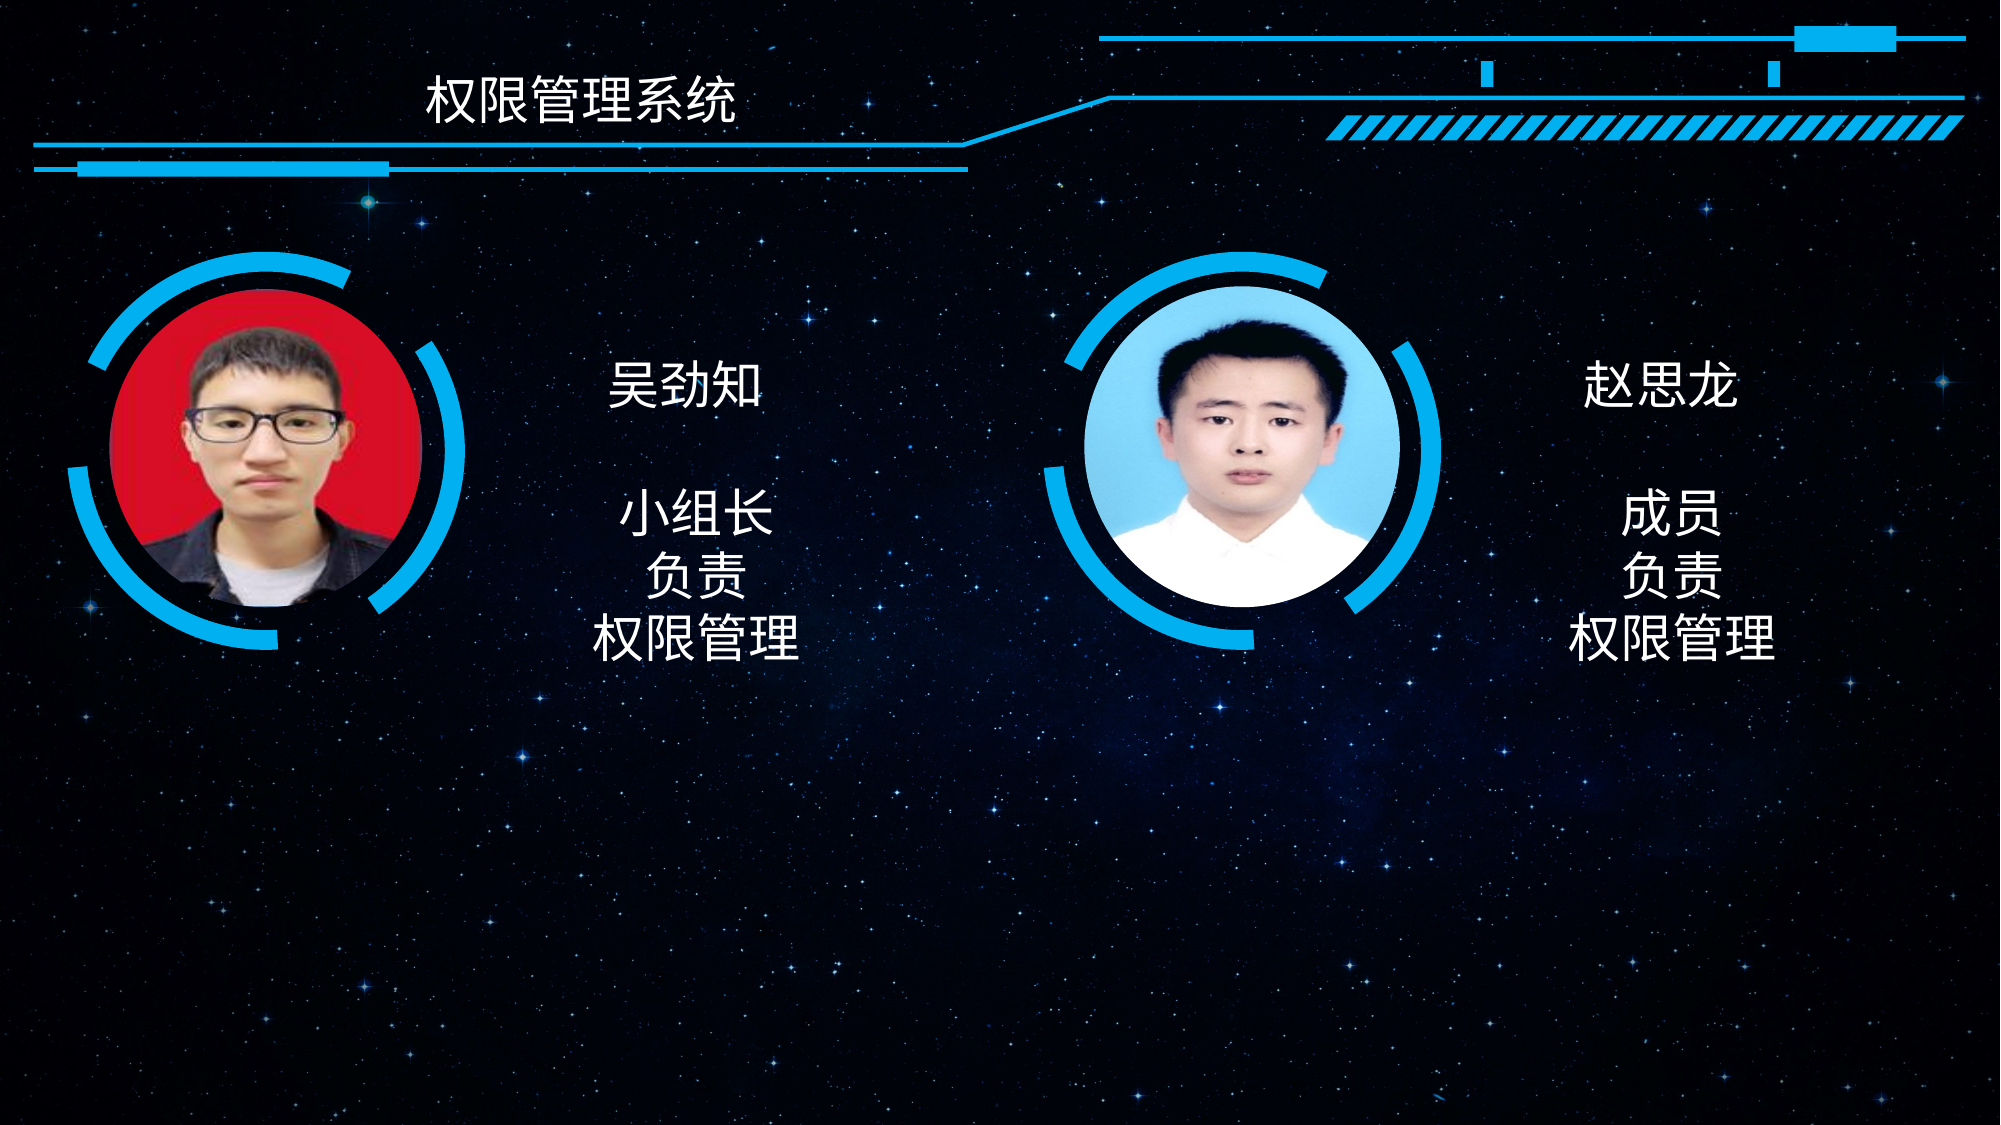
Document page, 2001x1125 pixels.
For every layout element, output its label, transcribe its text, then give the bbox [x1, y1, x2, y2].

text_box 权限管理系统 [410, 59, 753, 137]
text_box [1552, 345, 1794, 830]
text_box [1043, 251, 1441, 650]
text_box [66, 251, 465, 650]
picture [0, 0, 2000, 1125]
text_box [576, 345, 817, 931]
